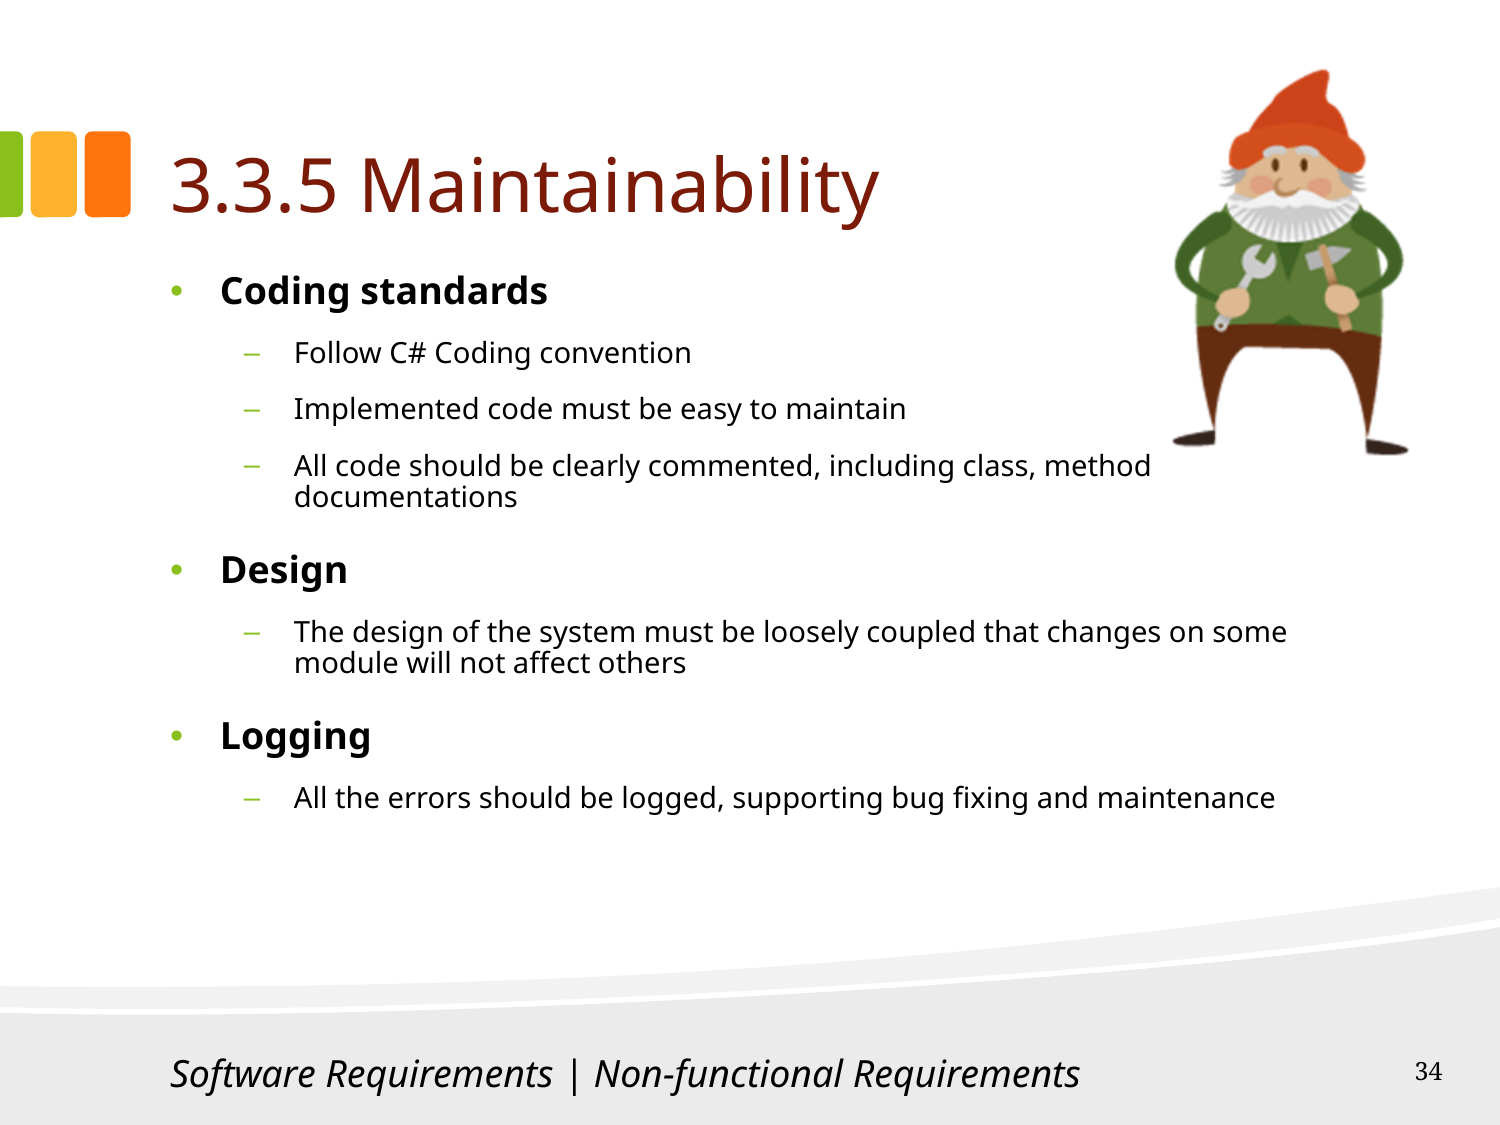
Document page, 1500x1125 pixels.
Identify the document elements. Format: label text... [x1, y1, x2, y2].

picture [1037, 12, 1500, 513]
title 3.3.5 Maintainability [150, 24, 1037, 238]
slide_number 34 [1362, 1057, 1463, 1088]
footer Software Requirements | Non-functional Requirements [150, 1057, 1313, 1088]
list Coding standards Follow C# Coding convention Implemented code must be easy to maintain All code should be clearly commented, including class, method documentations Design The design of the system must be loosely coupled that changes on some module will not affect others Logging All the errors should be logged, supporting bug fixing and maintenance [150, 262, 1350, 1013]
